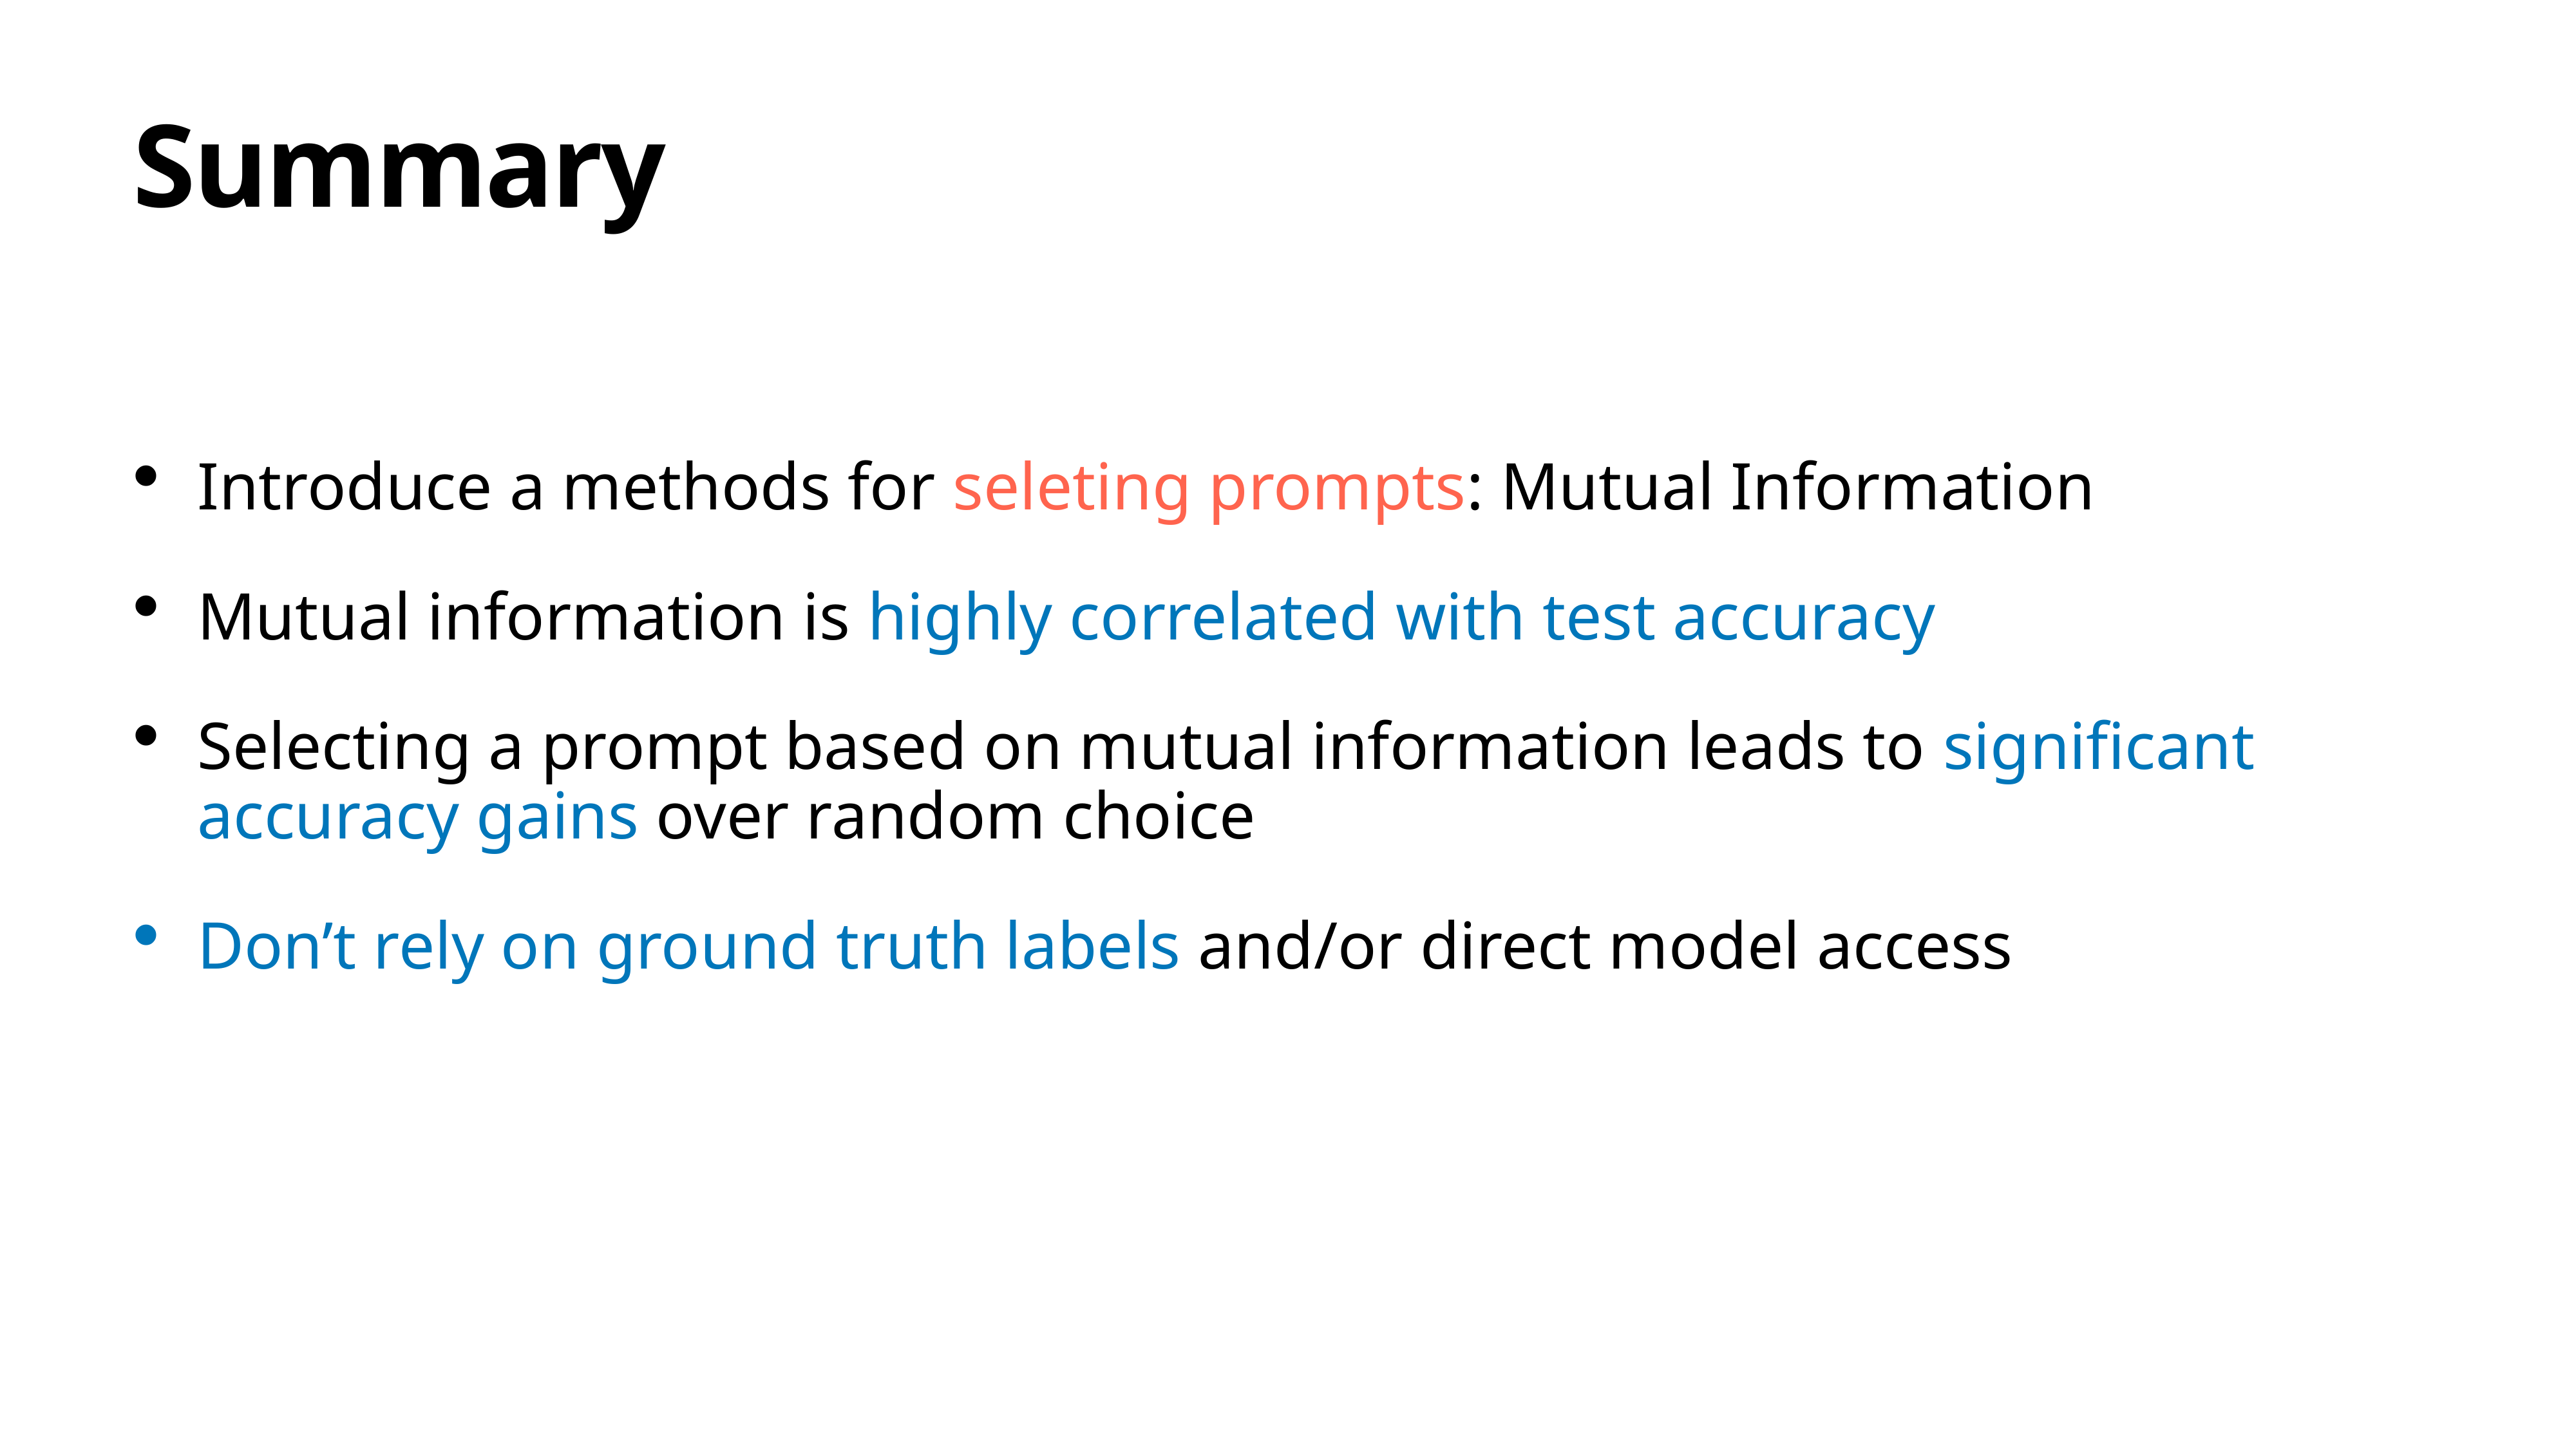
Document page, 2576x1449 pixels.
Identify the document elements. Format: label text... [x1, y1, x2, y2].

list Introduce a methods for seleting prompts: Mutual Information Mutual information is highly correlated with test accuracy Selecting a prompt based on mutual information leads to significant accuracy gains over random choice Don’t rely on ground truth labels and/or direct model access [127, 448, 2449, 1321]
title Summary [127, 113, 2449, 266]
